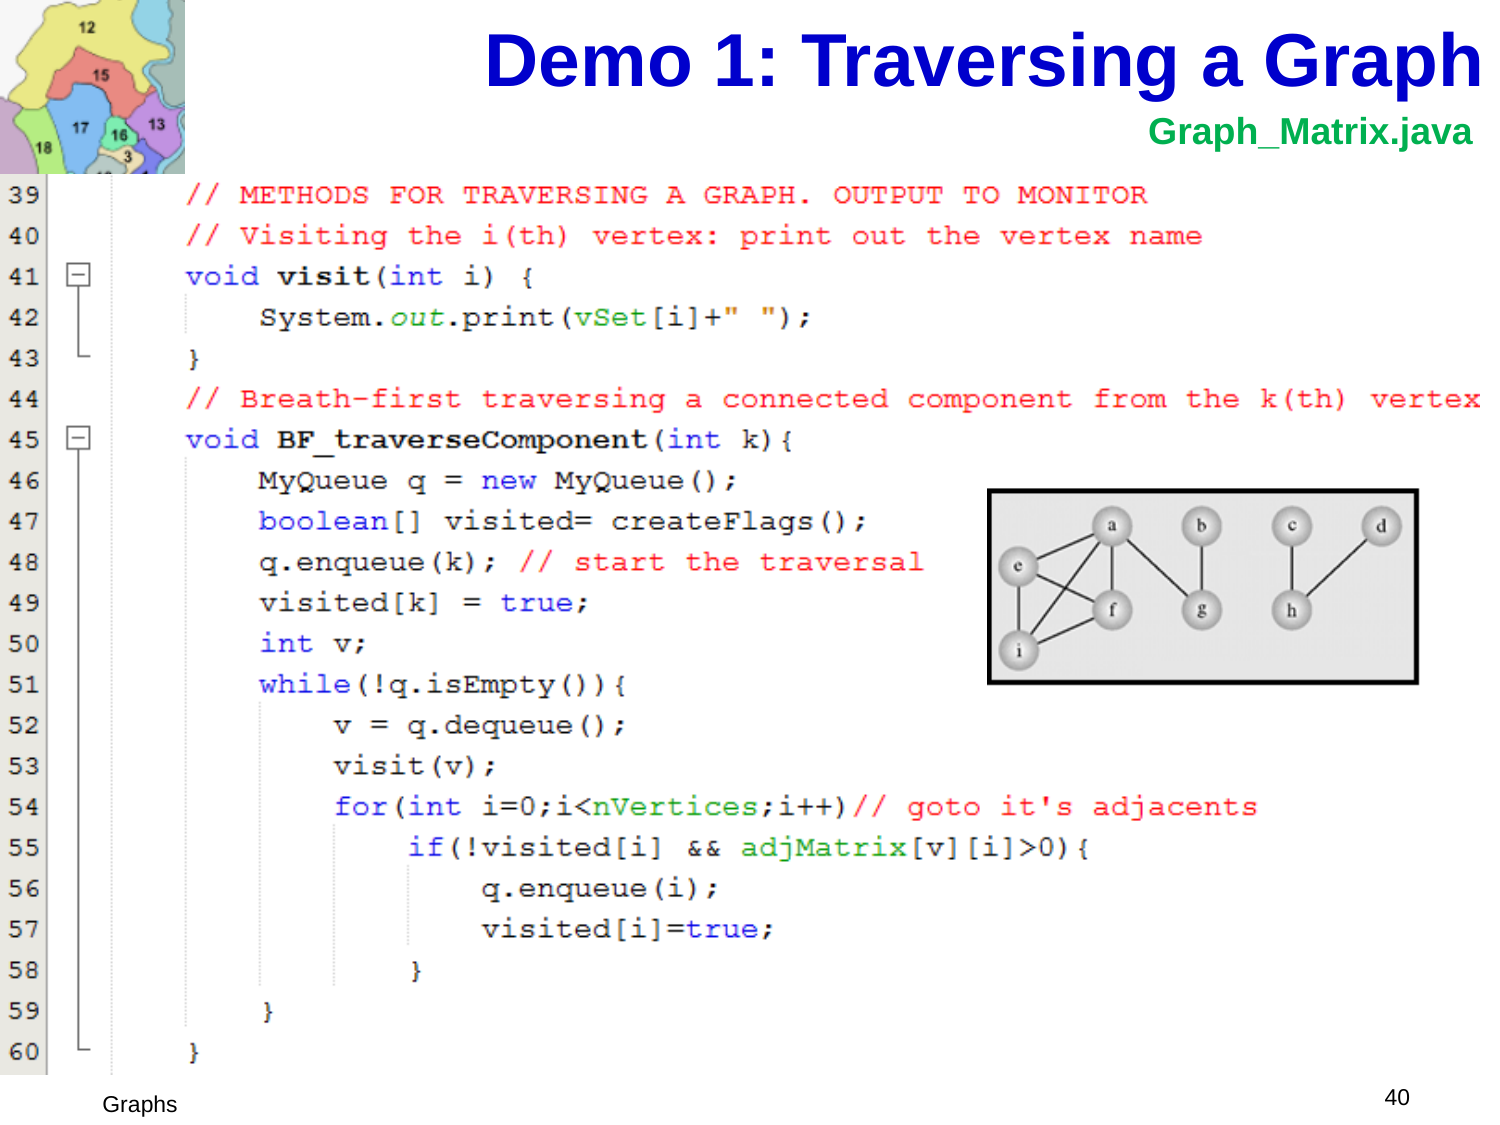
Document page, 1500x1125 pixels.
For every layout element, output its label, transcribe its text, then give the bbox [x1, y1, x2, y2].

title Demo 1: Traversing a Graph [74, 0, 1500, 113]
picture [0, 0, 1480, 1076]
slide_number 40 [1312, 1083, 1426, 1113]
text_box Graph_Matrix.java [1099, 99, 1488, 160]
